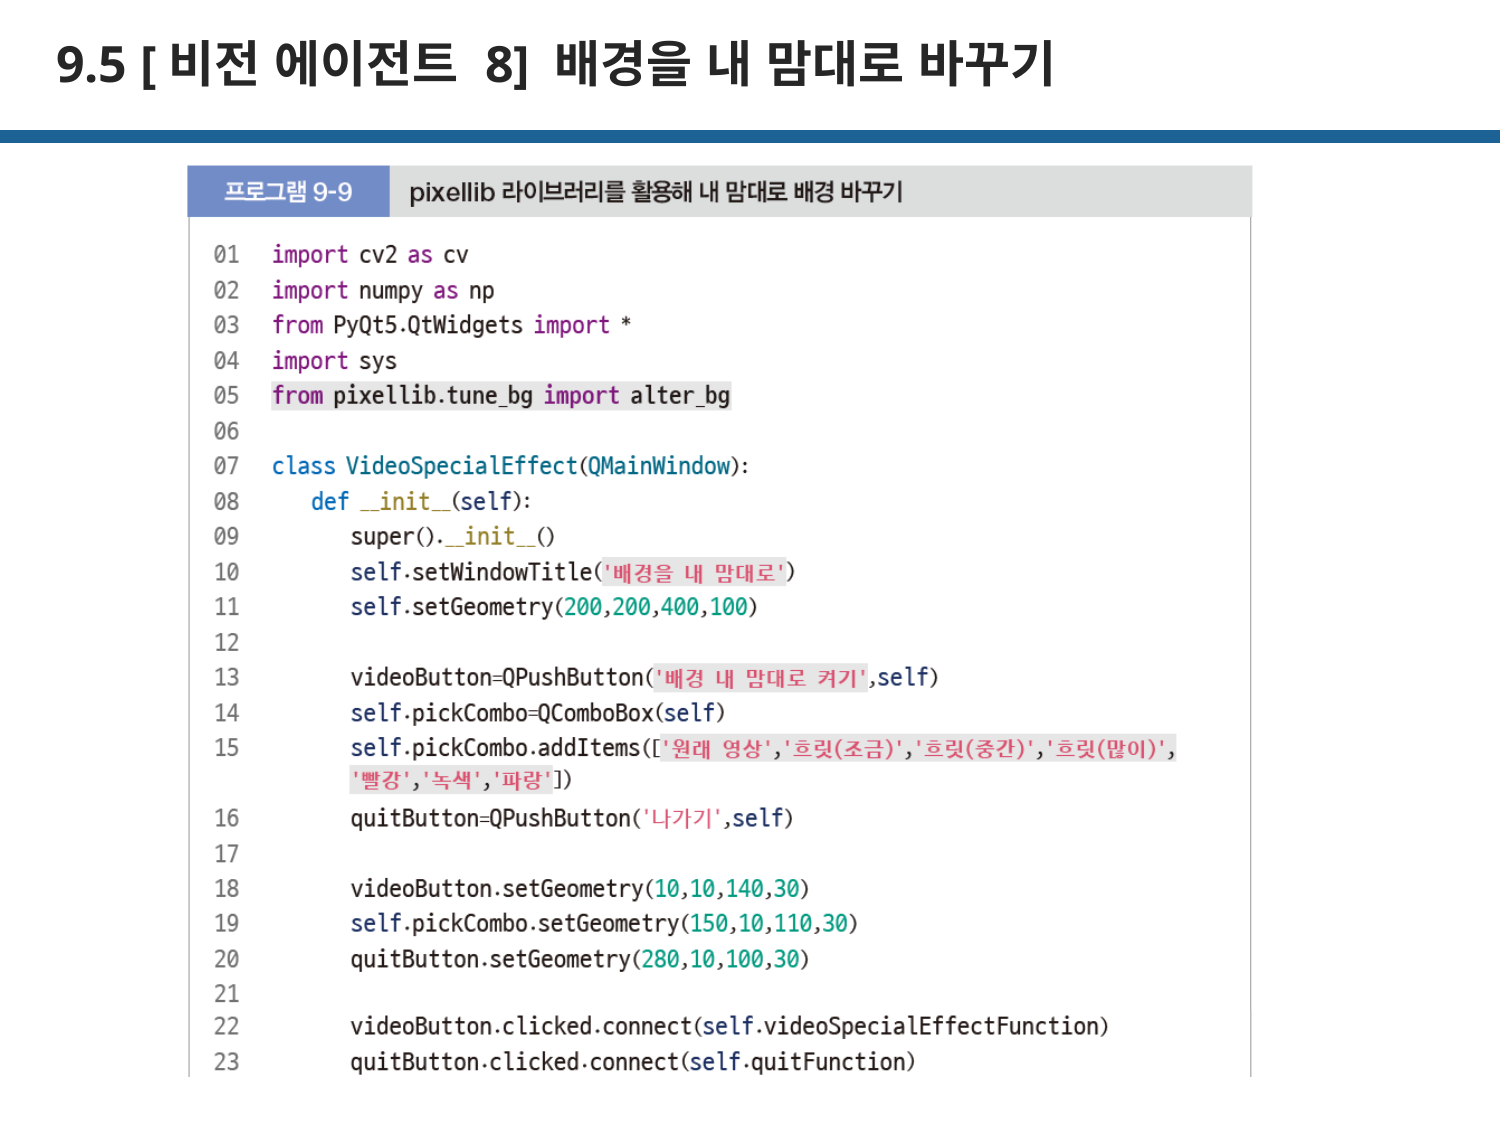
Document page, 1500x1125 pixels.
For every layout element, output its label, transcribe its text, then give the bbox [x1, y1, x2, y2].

title 9.5 [비전 에이전트 8] 배경을 내 맘대로 바꾸기 [41, 17, 1282, 108]
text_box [182, 160, 1259, 1078]
